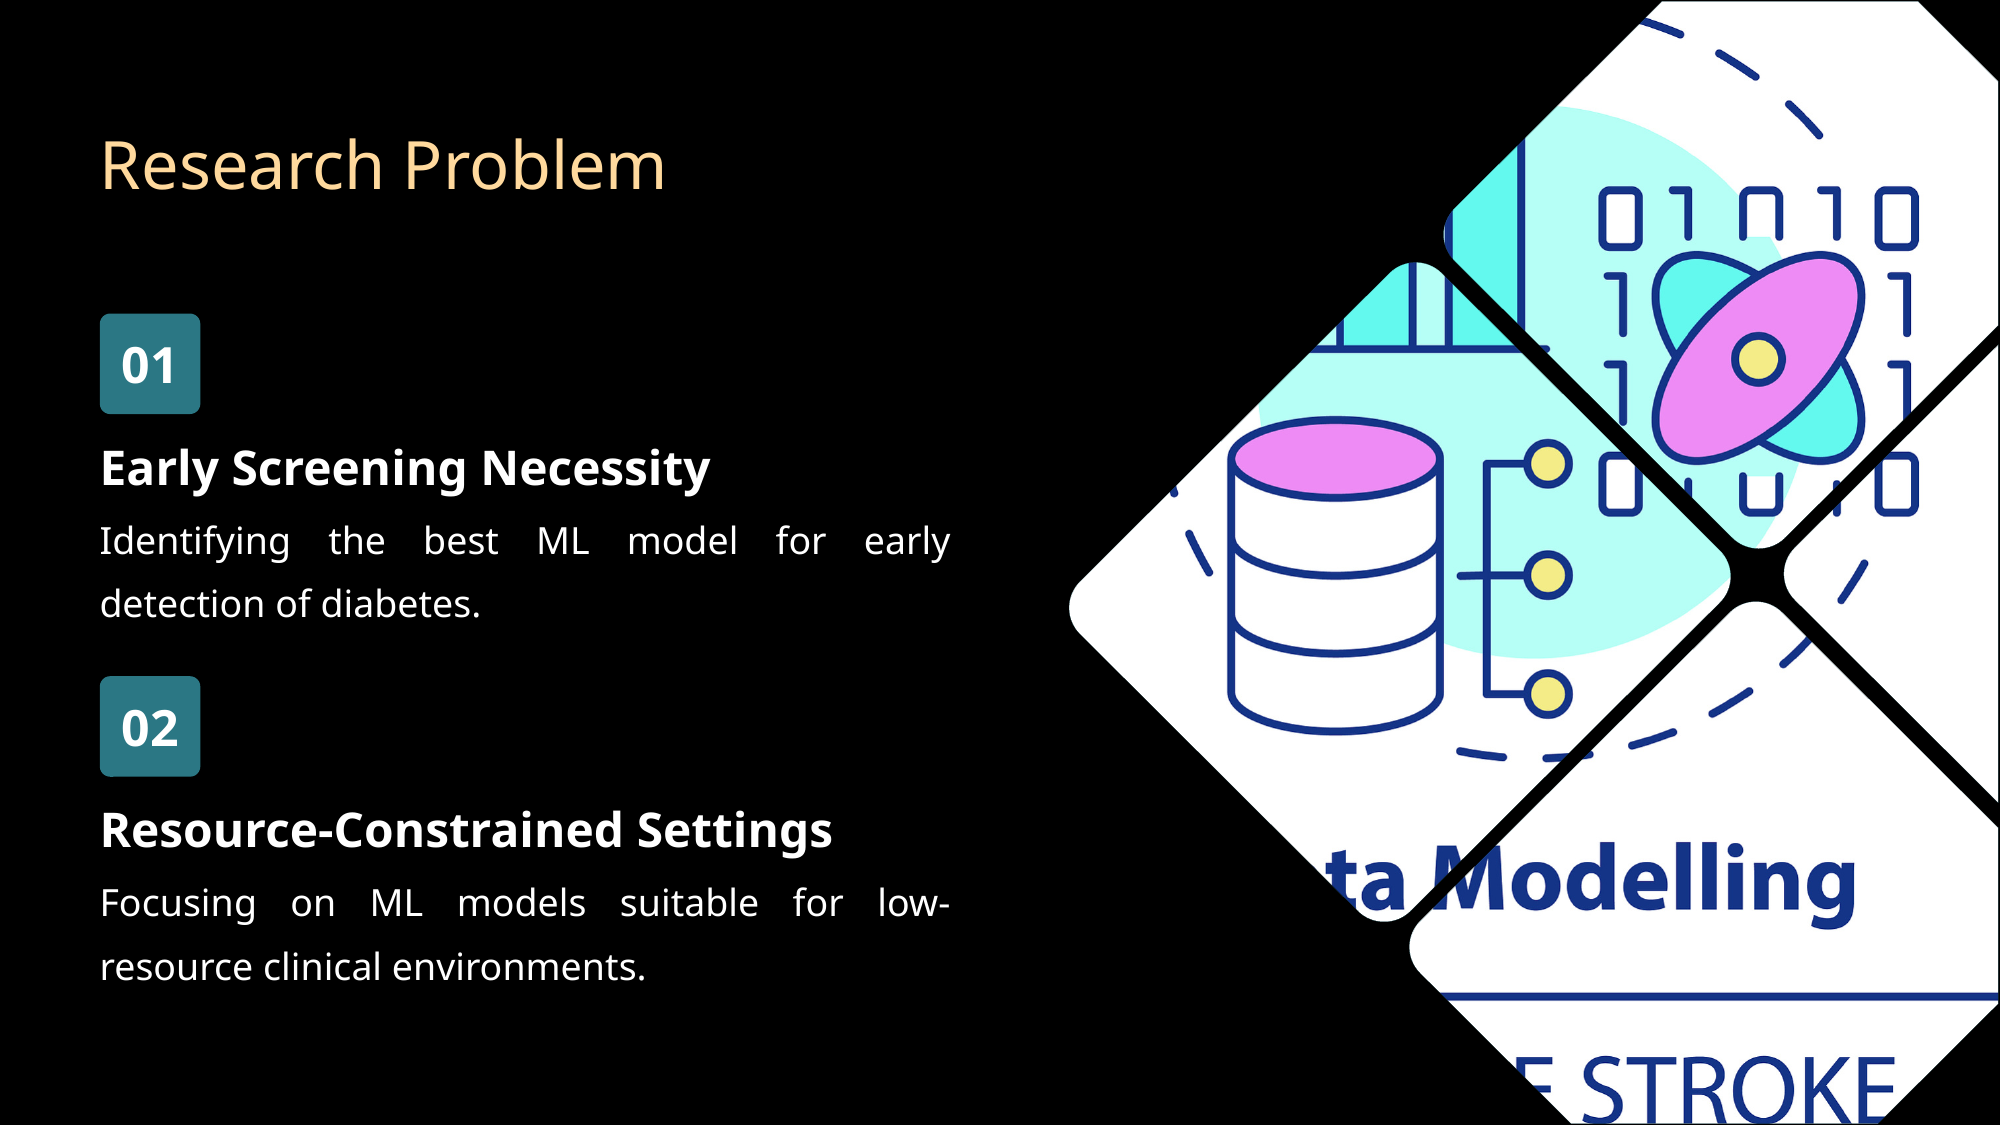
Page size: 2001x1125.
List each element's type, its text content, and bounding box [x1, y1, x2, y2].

picture [1069, 1, 1999, 1124]
text_box 01 [98, 312, 202, 416]
text_box Identifying the best ML model for early detection of diabetes. [99, 498, 952, 663]
text_box Early Screening Necessity [99, 427, 952, 495]
text_box [97, 273, 951, 1026]
title Research Problem [99, 99, 1069, 225]
text_box Resource-Constrained Settings [99, 790, 952, 858]
text_box 02 [98, 675, 202, 778]
text_box Focusing on ML models suitable for low-resource clinical environments. [99, 861, 952, 1026]
